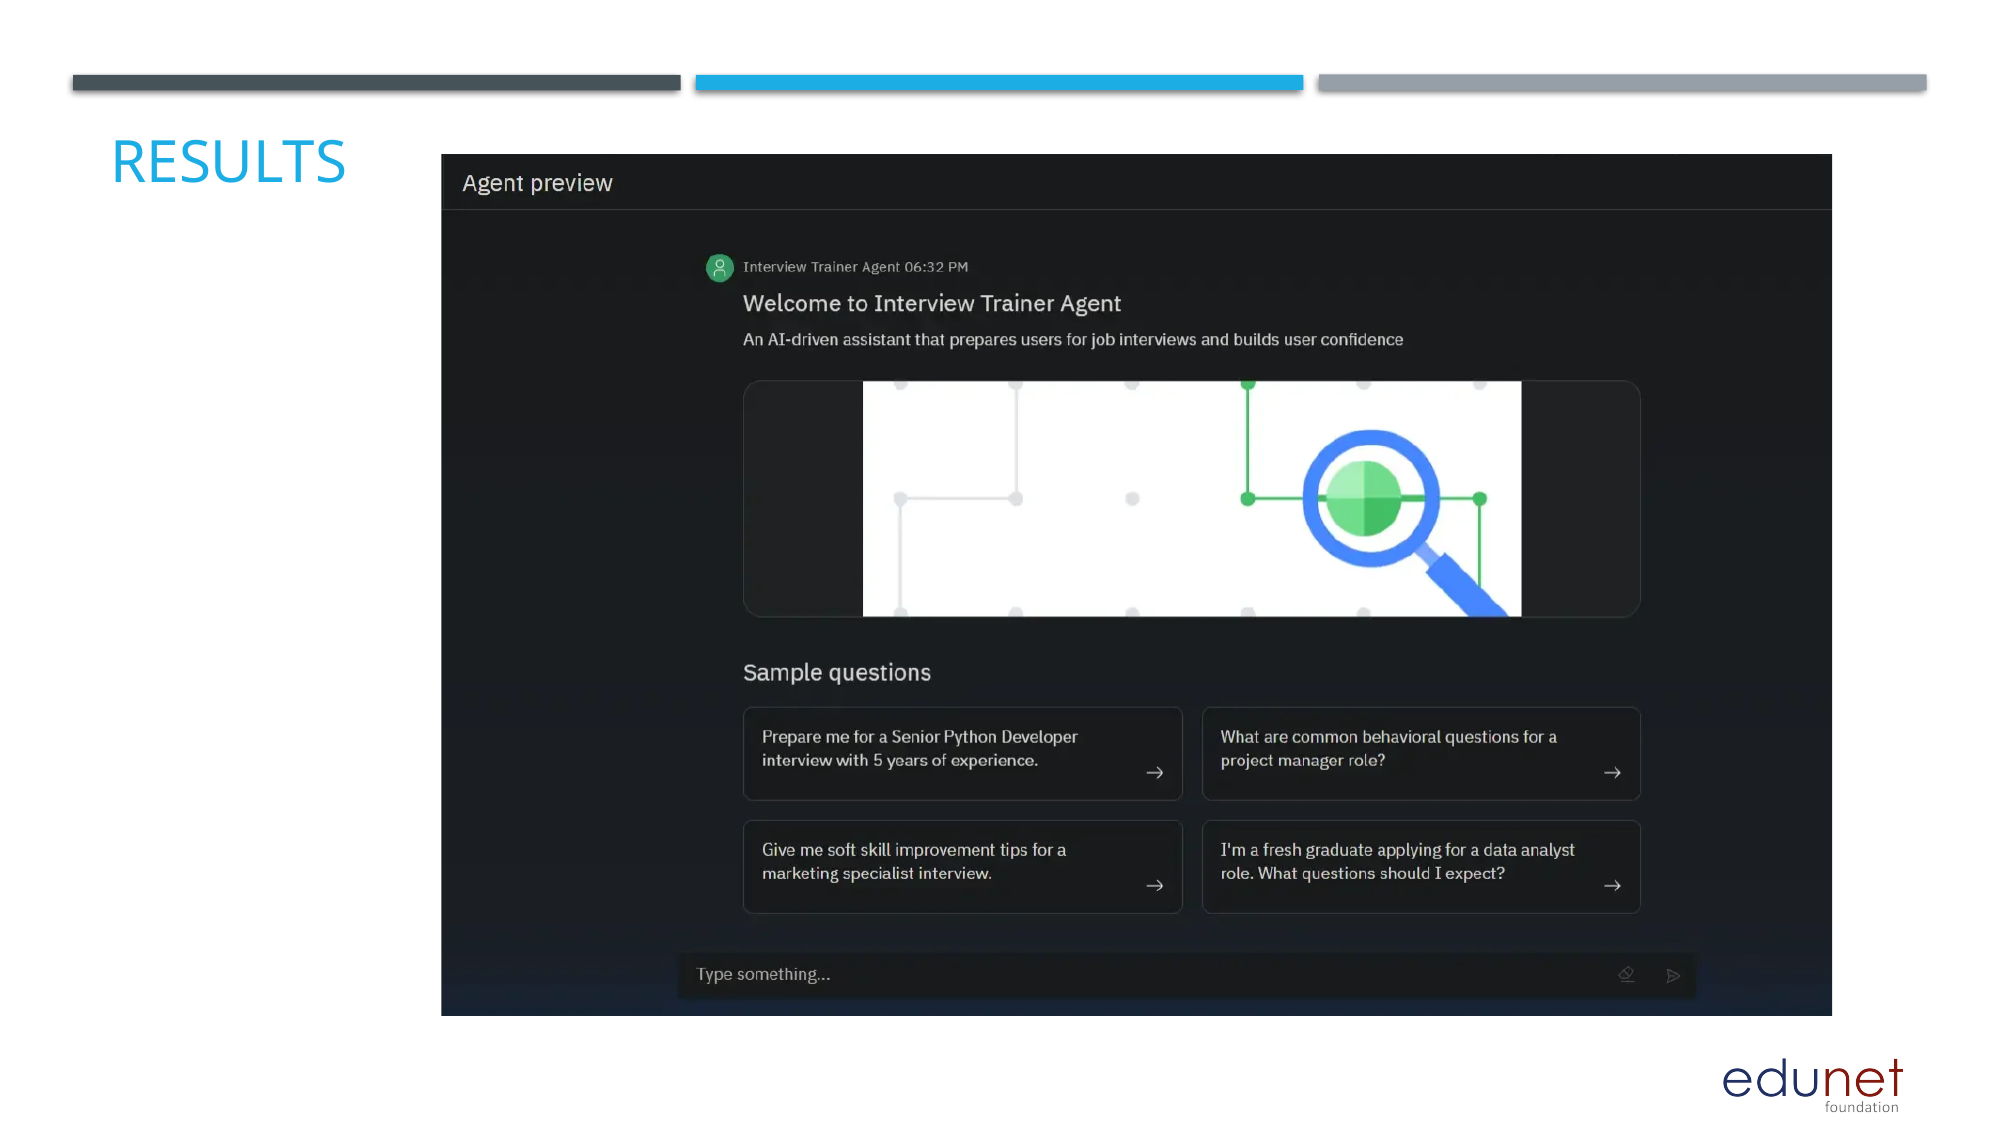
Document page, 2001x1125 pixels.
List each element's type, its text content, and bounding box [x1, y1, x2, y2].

picture [1719, 1056, 1905, 1116]
title Results [95, 115, 1905, 203]
picture [440, 154, 1833, 1016]
